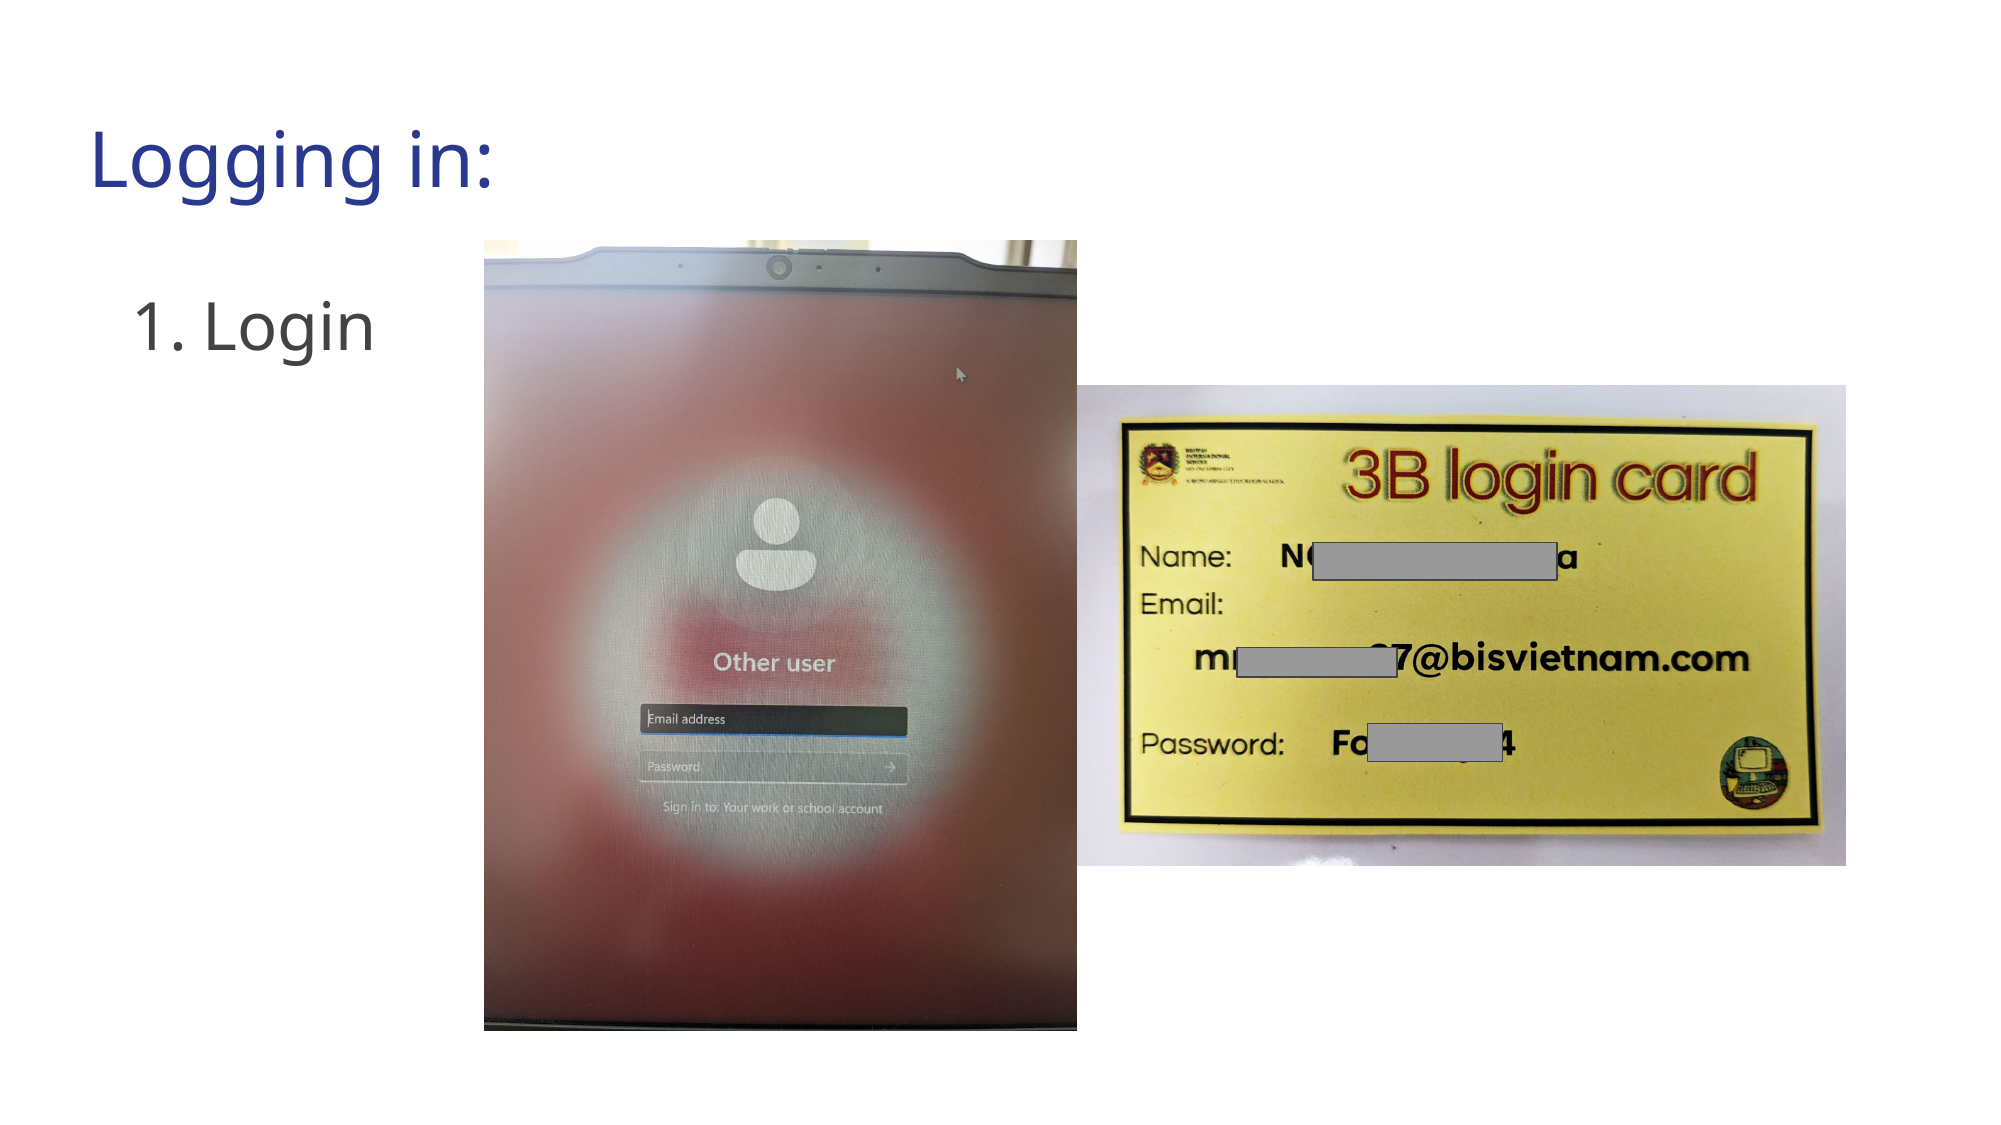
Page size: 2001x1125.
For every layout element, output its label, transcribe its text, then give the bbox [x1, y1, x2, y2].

title Logging in: [68, 89, 1932, 223]
picture [484, 240, 1846, 1032]
text_box Login [112, 268, 479, 962]
